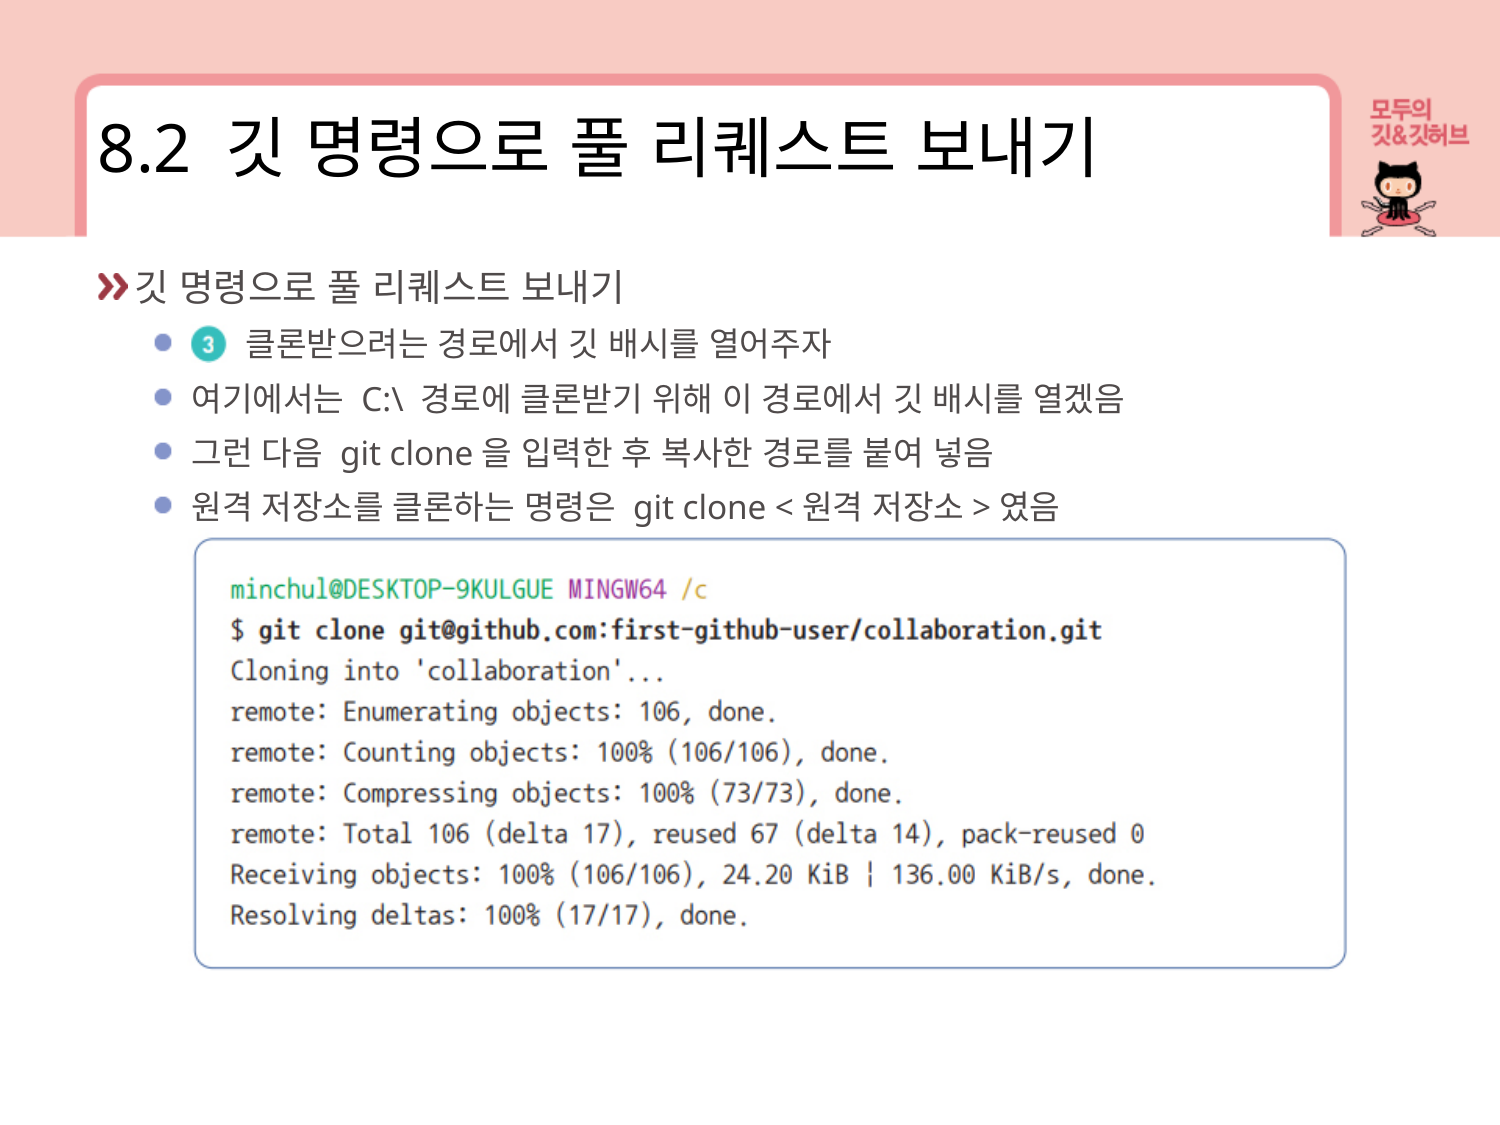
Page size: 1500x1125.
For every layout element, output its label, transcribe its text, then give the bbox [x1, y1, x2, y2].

text_box 8.2 깃 명령으로 풀 리퀘스트 보내기 [82, 61, 1413, 193]
text_box 깃 명령으로 풀 리퀘스트 보내기 클론받으려는 경로에서 깃 배시를 열어주자 여기에서는 C:\ 경로에 클론받기 위해 이 경로에서 깃 배시를 열겠음 그런 다음 git clone을 입력한 후 복사한 경로를 붙여 넣음 원격 저장소를 클론하는 명령은 git clone <원격 저장소>였음 [82, 252, 1396, 1067]
picture [0, 0, 1500, 1125]
